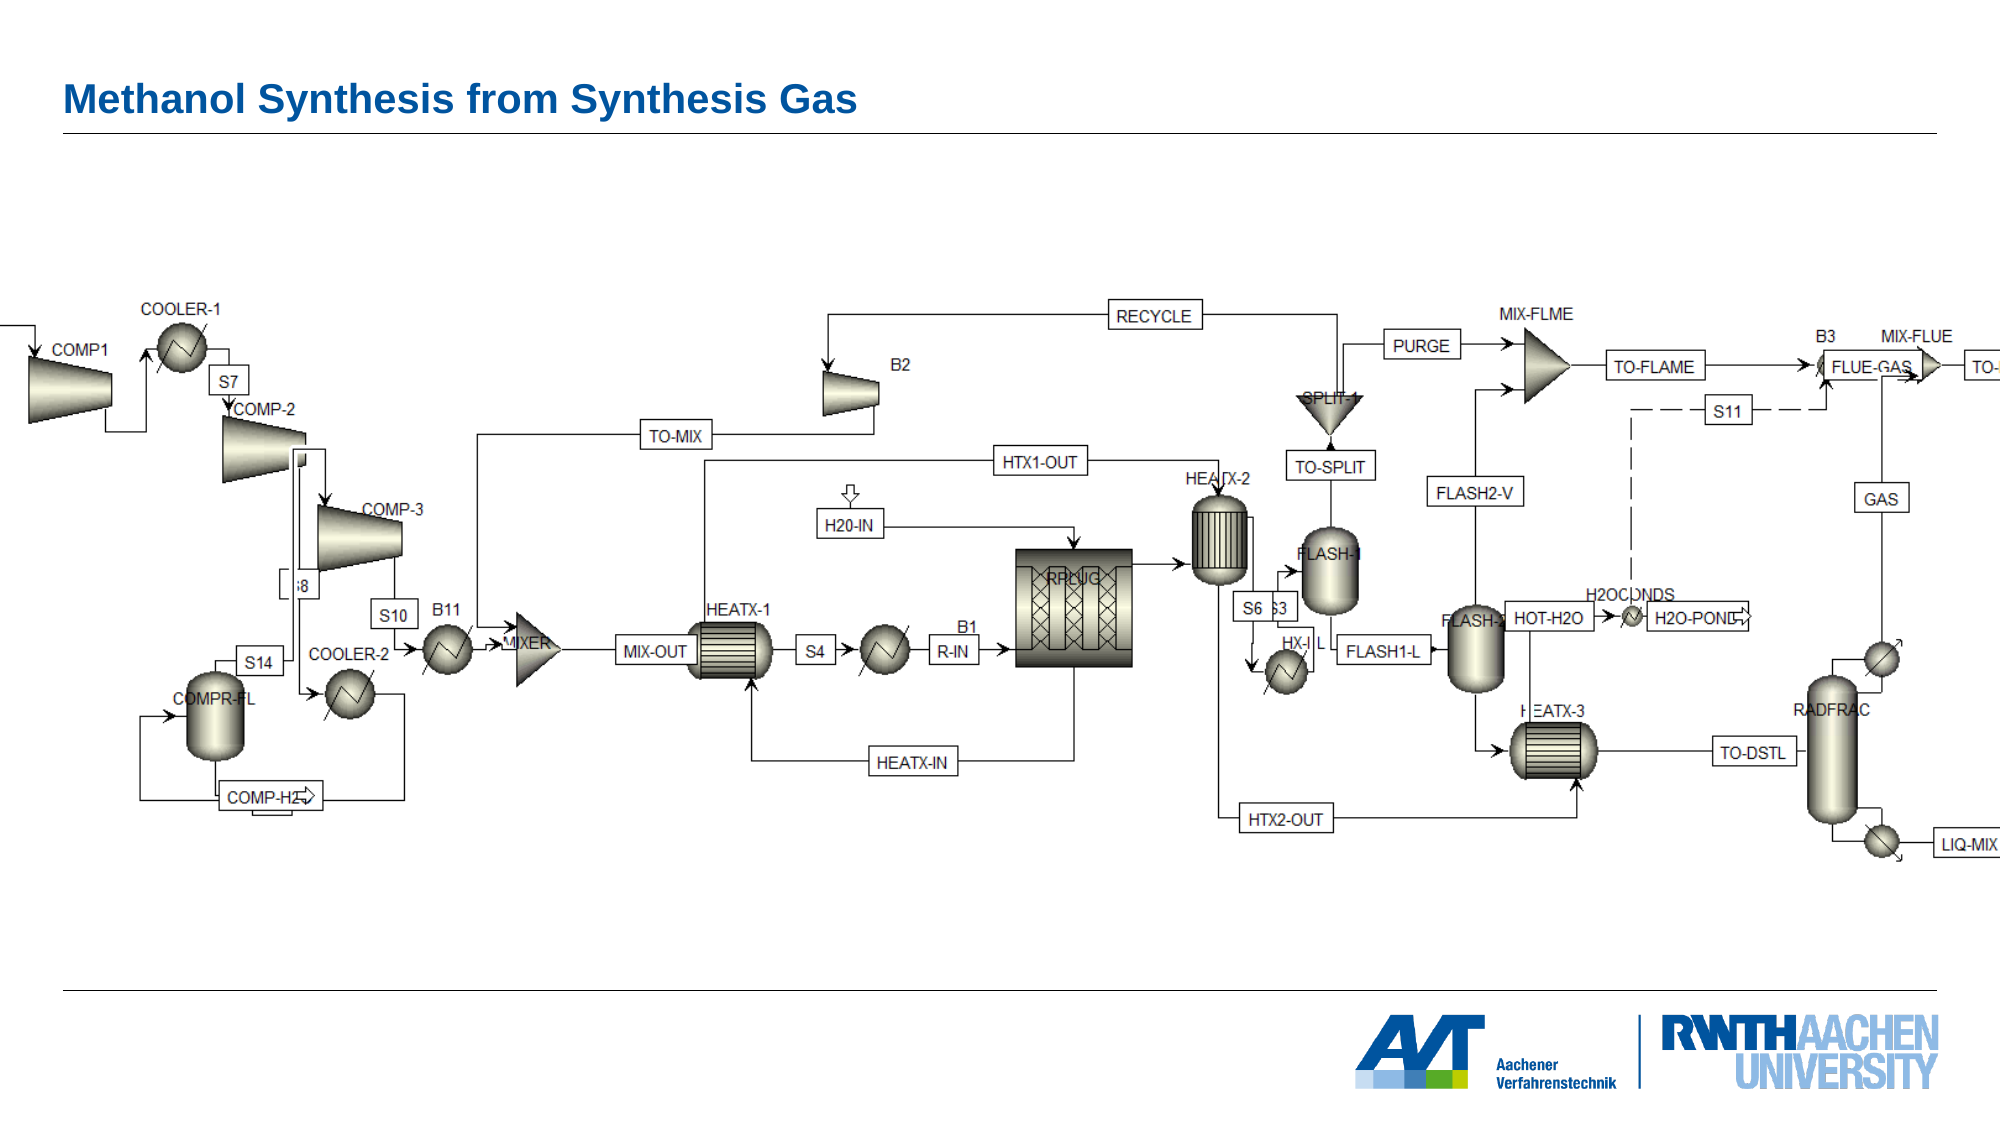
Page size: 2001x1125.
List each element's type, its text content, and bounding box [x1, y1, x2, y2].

picture [0, 257, 2000, 868]
picture [1332, 978, 1961, 1125]
title Methanol Synthesis from Synthesis Gas [63, 33, 1937, 123]
